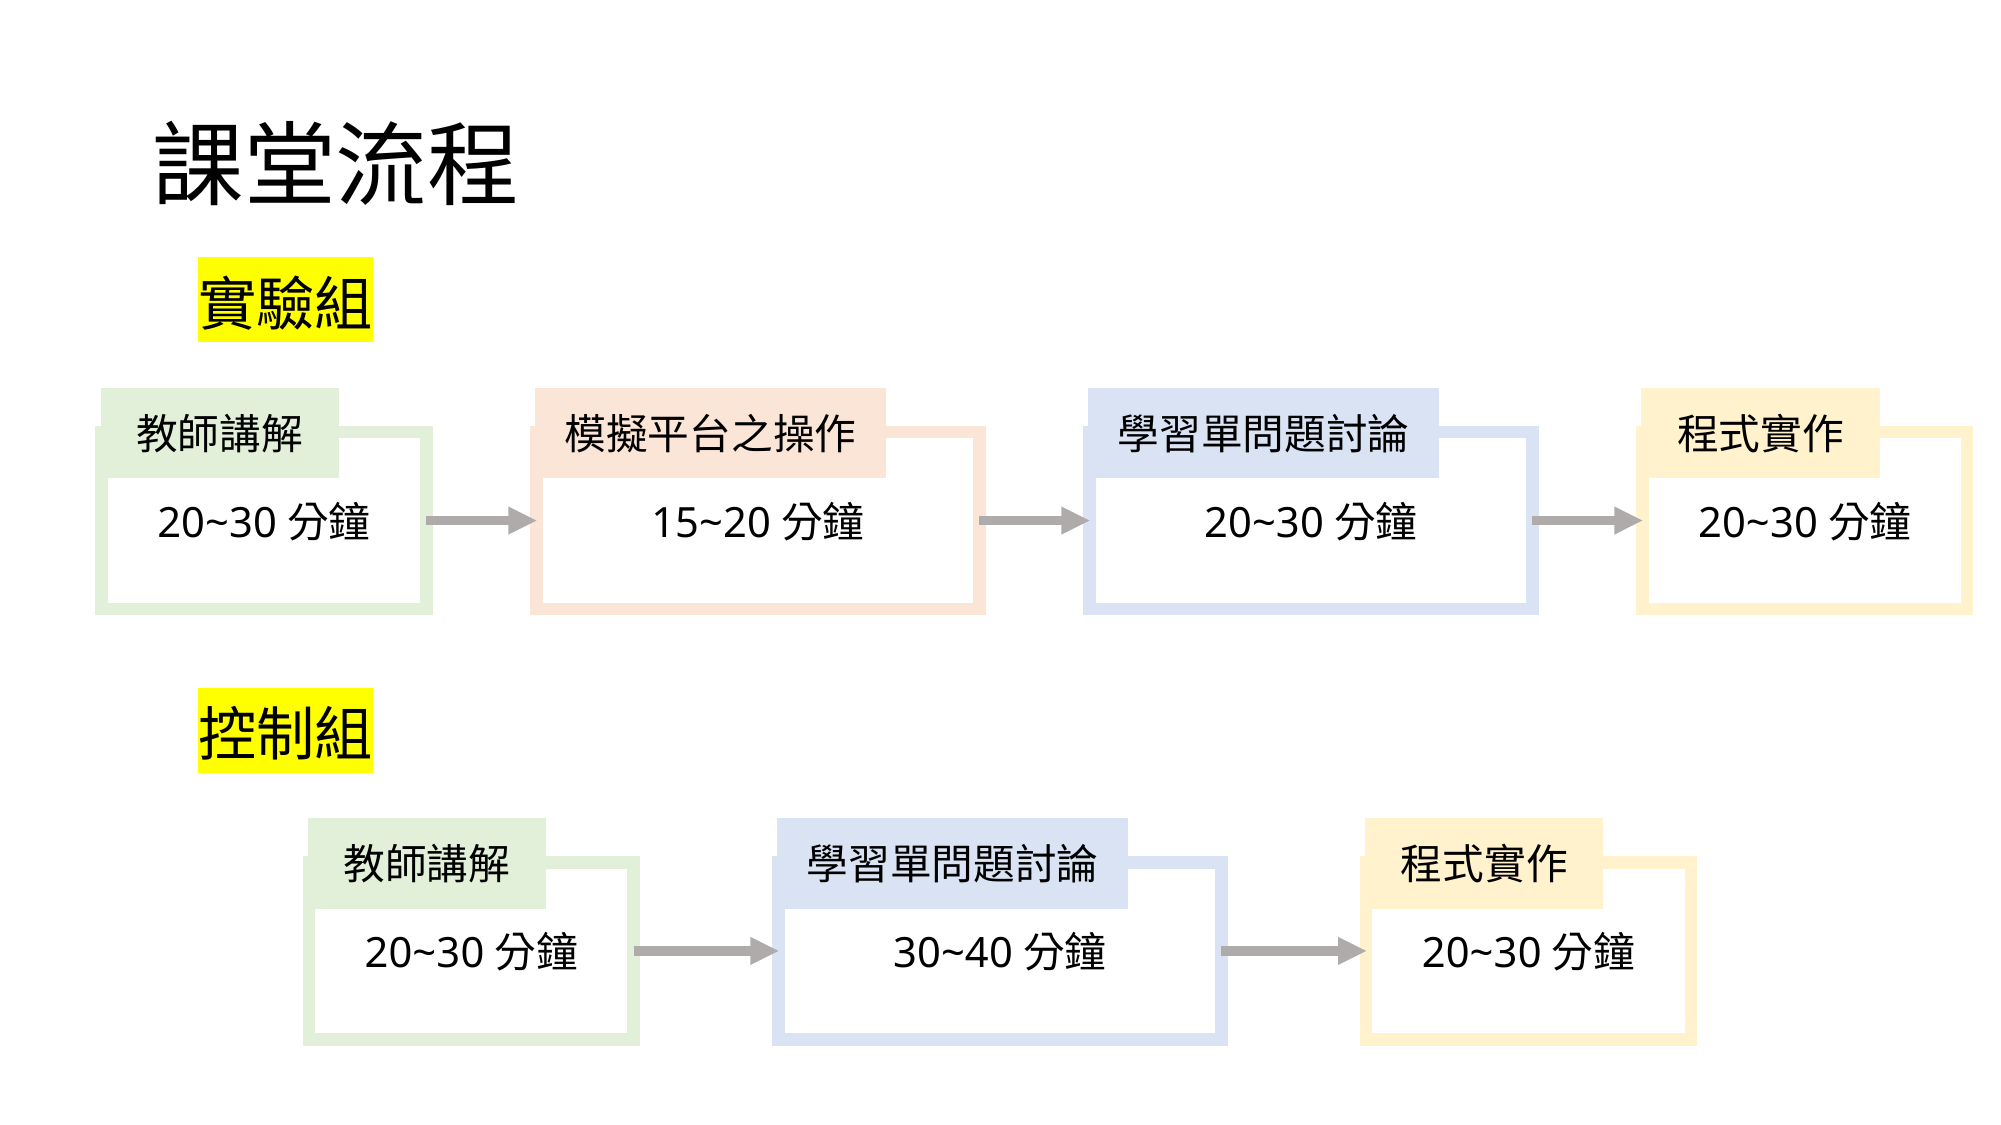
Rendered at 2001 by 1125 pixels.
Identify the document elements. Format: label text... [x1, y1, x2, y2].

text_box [1366, 819, 1691, 1040]
text_box 實驗組 [183, 259, 388, 345]
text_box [536, 388, 980, 610]
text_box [101, 388, 427, 610]
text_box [1089, 388, 1533, 610]
title 課堂流程 [137, 59, 1863, 278]
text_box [308, 819, 634, 1040]
text_box 控制組 [183, 689, 388, 775]
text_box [1642, 388, 1968, 610]
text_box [778, 819, 1222, 1040]
